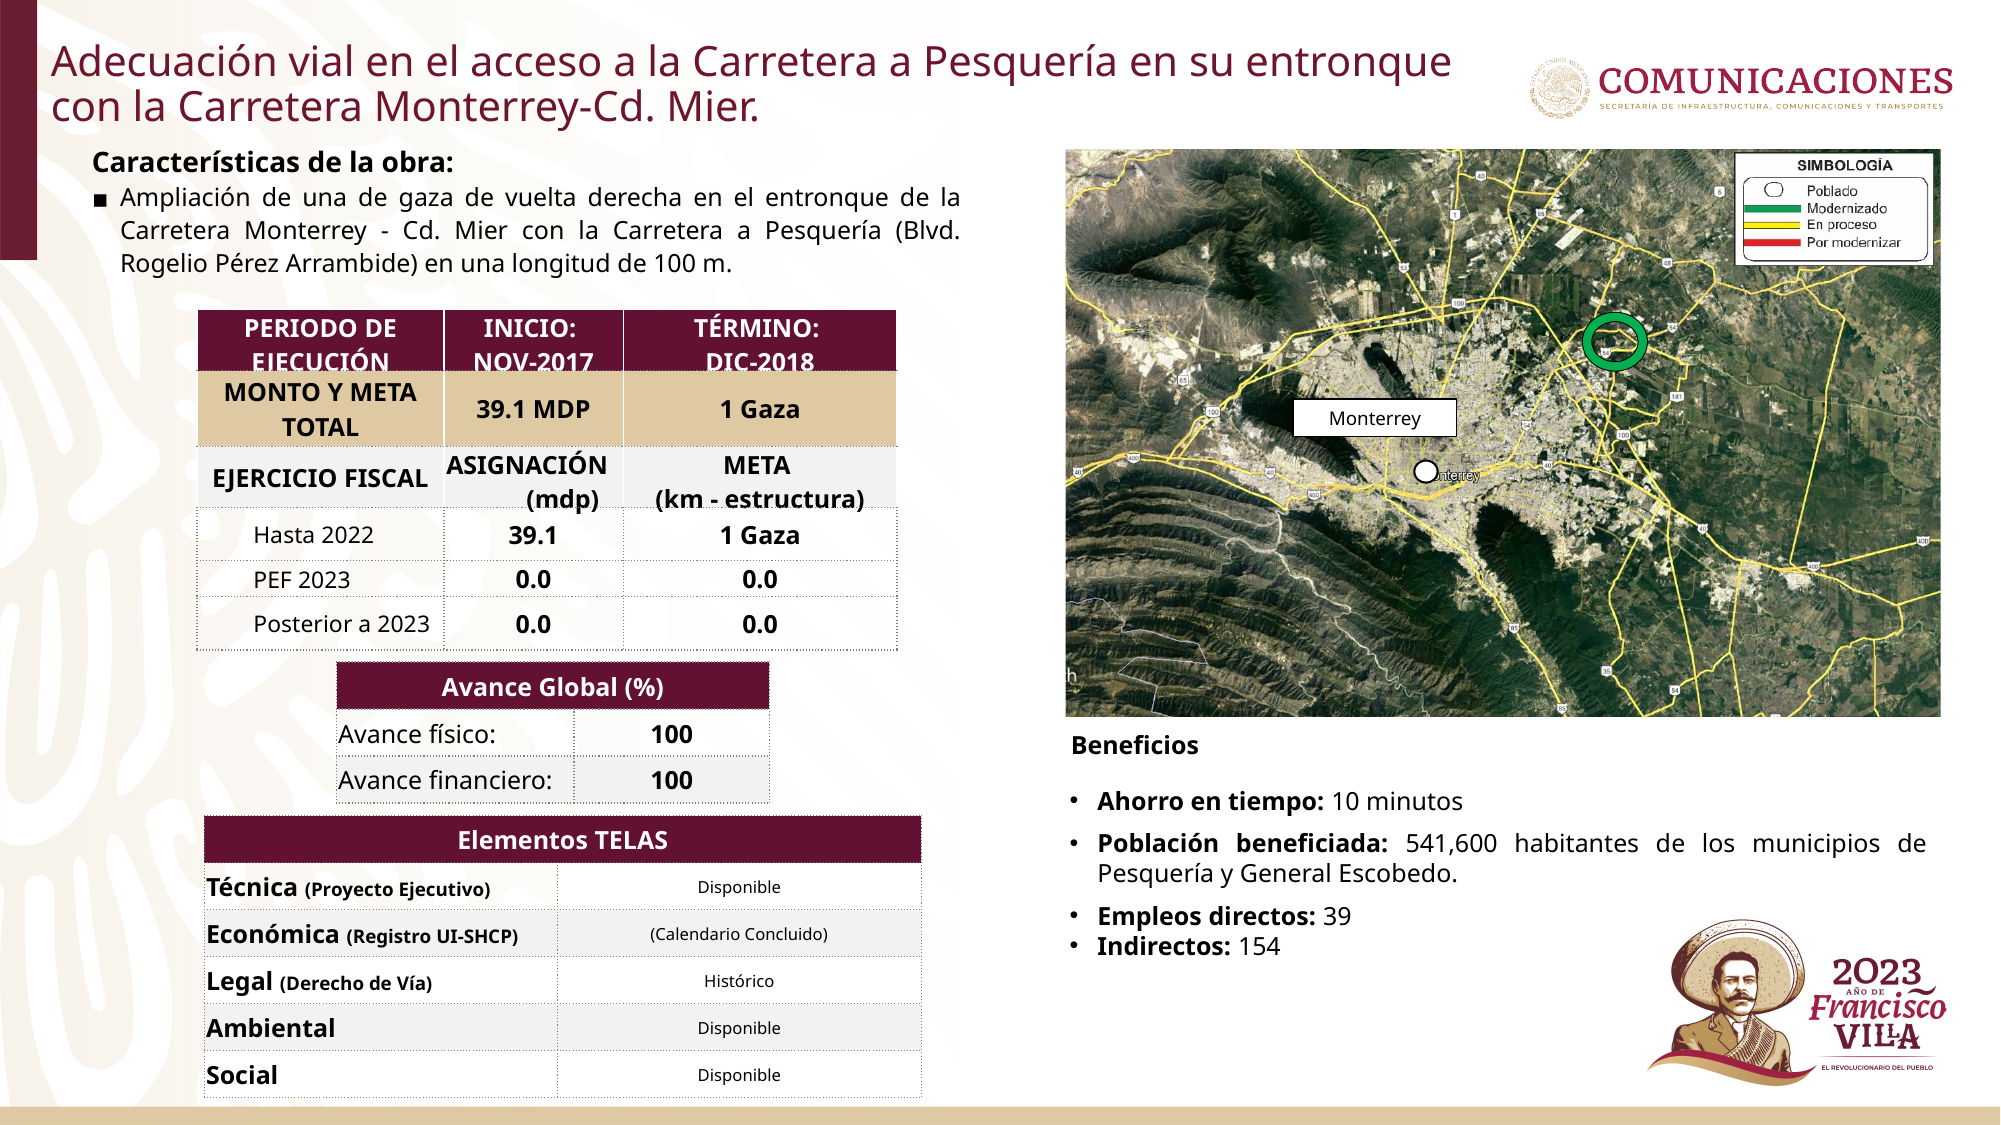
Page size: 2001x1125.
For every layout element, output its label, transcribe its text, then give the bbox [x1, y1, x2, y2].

table_cell Avance financiero: [337, 756, 574, 803]
table_cell 0.0 [623, 596, 897, 650]
table_cell MONTO Y META TOTAL [198, 371, 443, 446]
table_cell Disponible [557, 1051, 921, 1098]
table_header Elementos TELAS [204, 816, 921, 863]
picture [0, 0, 2001, 1125]
table_cell (Calendario Concluido) [557, 910, 921, 957]
table_cell 100 [574, 709, 769, 756]
table_cell Social [204, 1051, 557, 1098]
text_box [1065, 149, 1941, 717]
table_cell 0.0 [444, 596, 623, 650]
text_box Adecuación vial en el acceso a la Carretera a Pesquería en su entronque con la Carretera Monterrey-Cd. Mier. [35, 33, 1504, 138]
table_cell Legal (Derecho de Vía) [204, 957, 557, 1004]
table_header INICIO: NOV-2017 [445, 310, 623, 371]
table_cell META (km - estructura) [624, 446, 896, 508]
table_cell PEF 2023 [197, 561, 444, 596]
text_box Características de la obra: Ampliación de una de gaza de vuelta derecha en el entronque de la Carretera Monterrey - Cd. Mier con la Carretera a Pesquería (Blvd. Rogelio Pérez Arrambide) en una longitud de 100 m. [74, 130, 981, 287]
table_cell EJERCICIO FISCAL [198, 446, 443, 508]
table_cell 0.0 [623, 561, 897, 596]
table_cell Disponible [557, 1004, 921, 1051]
table_cell 0.0 [444, 561, 623, 596]
table_cell ASIGNACIÓN (mdp) [445, 446, 623, 508]
table_cell Histórico [557, 957, 921, 1004]
table_cell Avance físico: [337, 709, 574, 756]
table_cell Hasta 2022 [197, 508, 444, 561]
table_header PERIODO DE EJECUCIÓN [198, 310, 443, 371]
table_cell 1 Gaza [624, 371, 896, 446]
table_header Avance Global (%) [337, 662, 769, 709]
table_cell Disponible [557, 863, 921, 910]
table_cell 39.1 [444, 508, 623, 561]
table_header TÉRMINO: DIC-2018 [624, 310, 896, 371]
table_cell Ambiental [204, 1004, 557, 1051]
text_box Beneficios Ahorro en tiempo: 10 minutos Población beneficiada: 541,600 habitantes de los municipios de Pesquería y General Escobedo. Empleos directos: 39 Indirectos: 154 [1050, 683, 1947, 1003]
table_cell 39.1 MDP [445, 371, 623, 446]
table_cell Económica (Registro UI-SHCP) [204, 910, 557, 957]
table_cell 100 [574, 756, 769, 803]
table_cell 1 Gaza [623, 508, 897, 561]
table_cell Posterior a 2023 [197, 596, 444, 650]
table_cell Técnica (Proyecto Ejecutivo) [204, 863, 557, 910]
